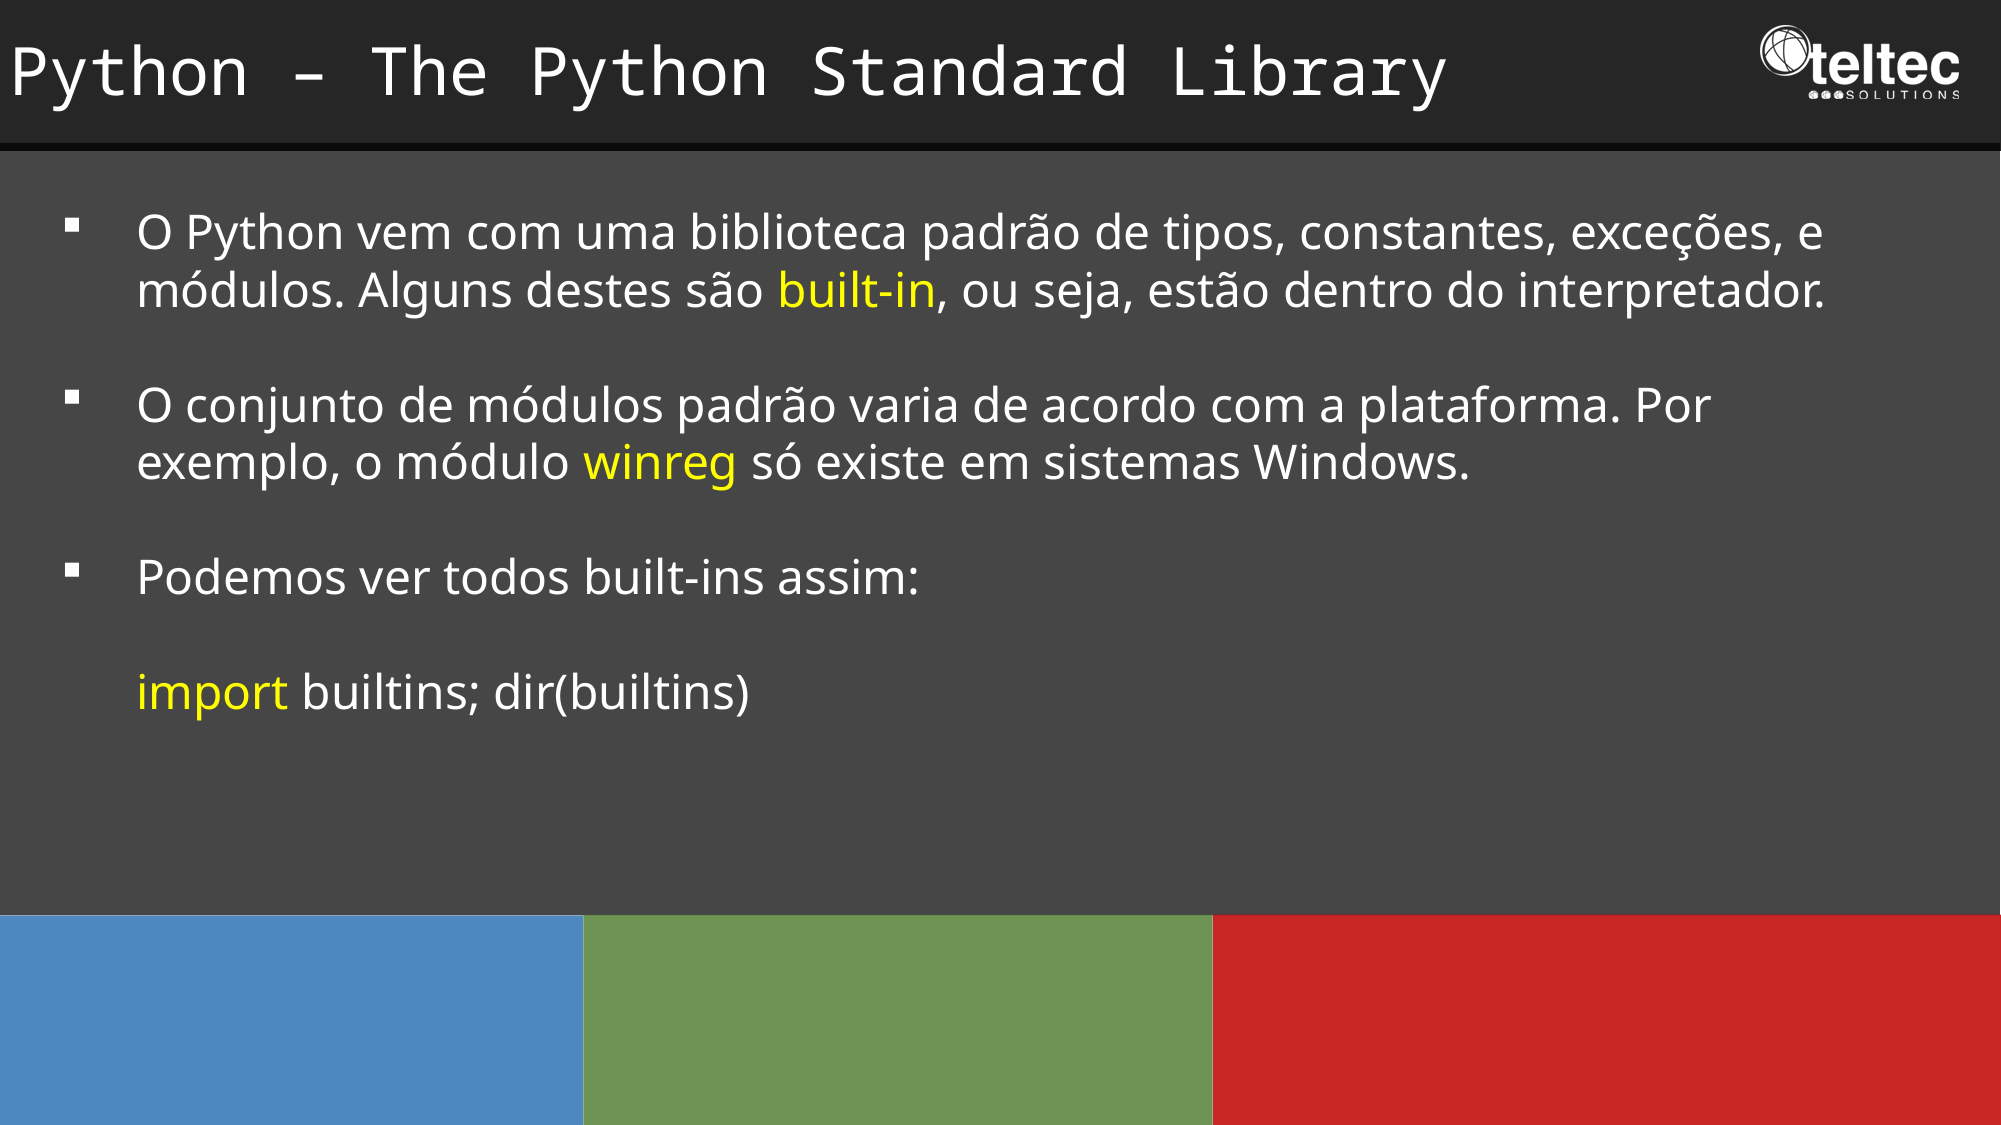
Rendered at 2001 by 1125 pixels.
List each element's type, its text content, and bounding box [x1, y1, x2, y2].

text_box Python – The Python Standard Library [0, 20, 1465, 116]
text_box O Python vem com uma biblioteca padrão de tipos, constantes, exceções, e módulos. Alguns destes são built-in, ou seja, estão dentro do interpretador. O conjunto de módulos padrão varia de acordo com a plataforma. Por exemplo, o módulo winreg só existe em sistemas Windows. Podemos ver todos built-ins assim: import builtins; dir(builtins) [46, 194, 1942, 866]
